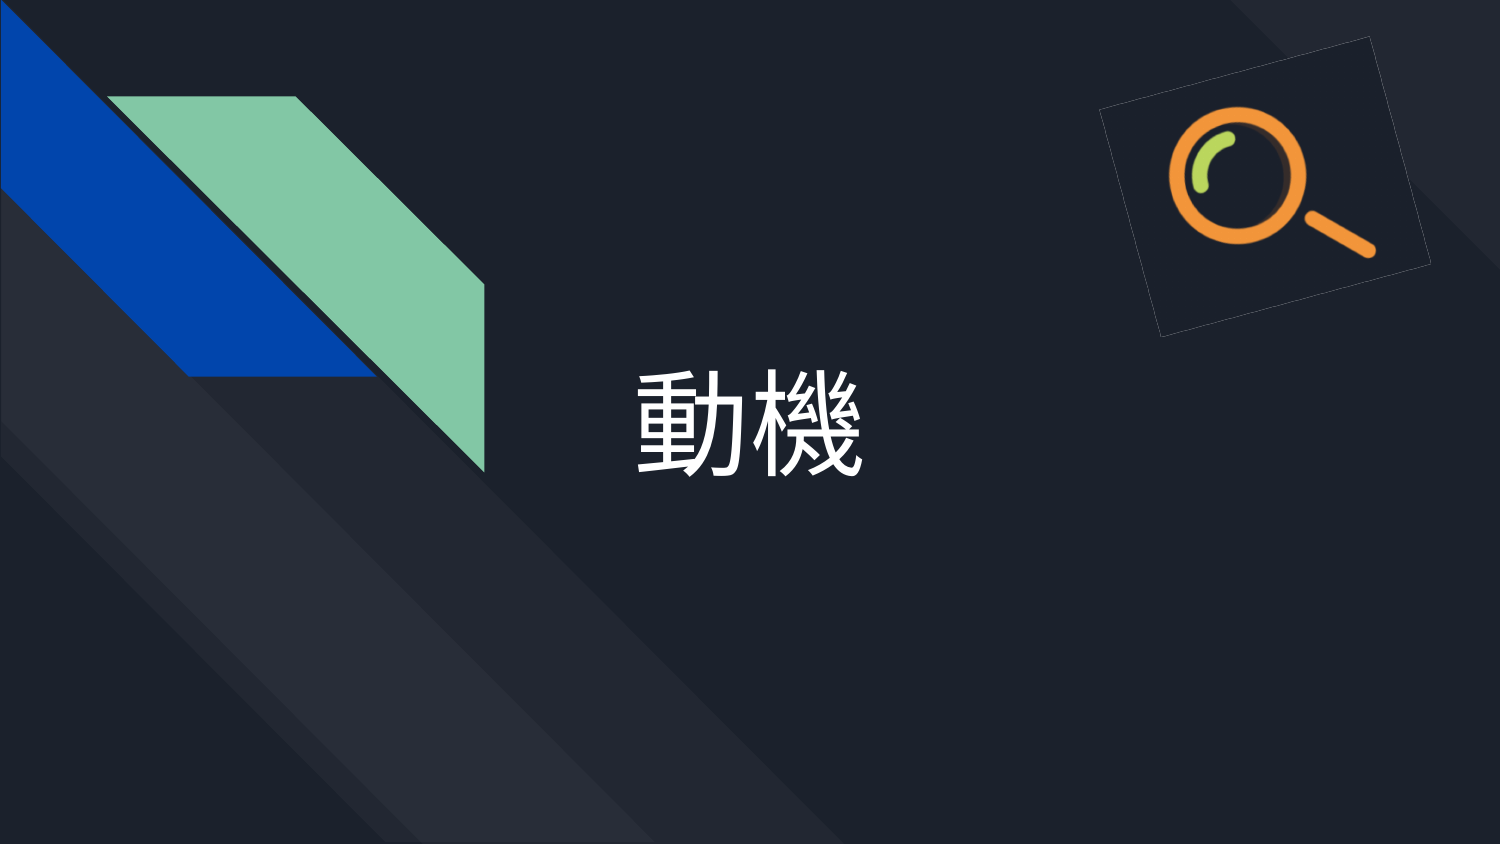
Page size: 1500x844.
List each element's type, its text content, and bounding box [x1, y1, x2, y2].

picture [1100, 37, 1430, 336]
title 動機 [590, 336, 910, 508]
